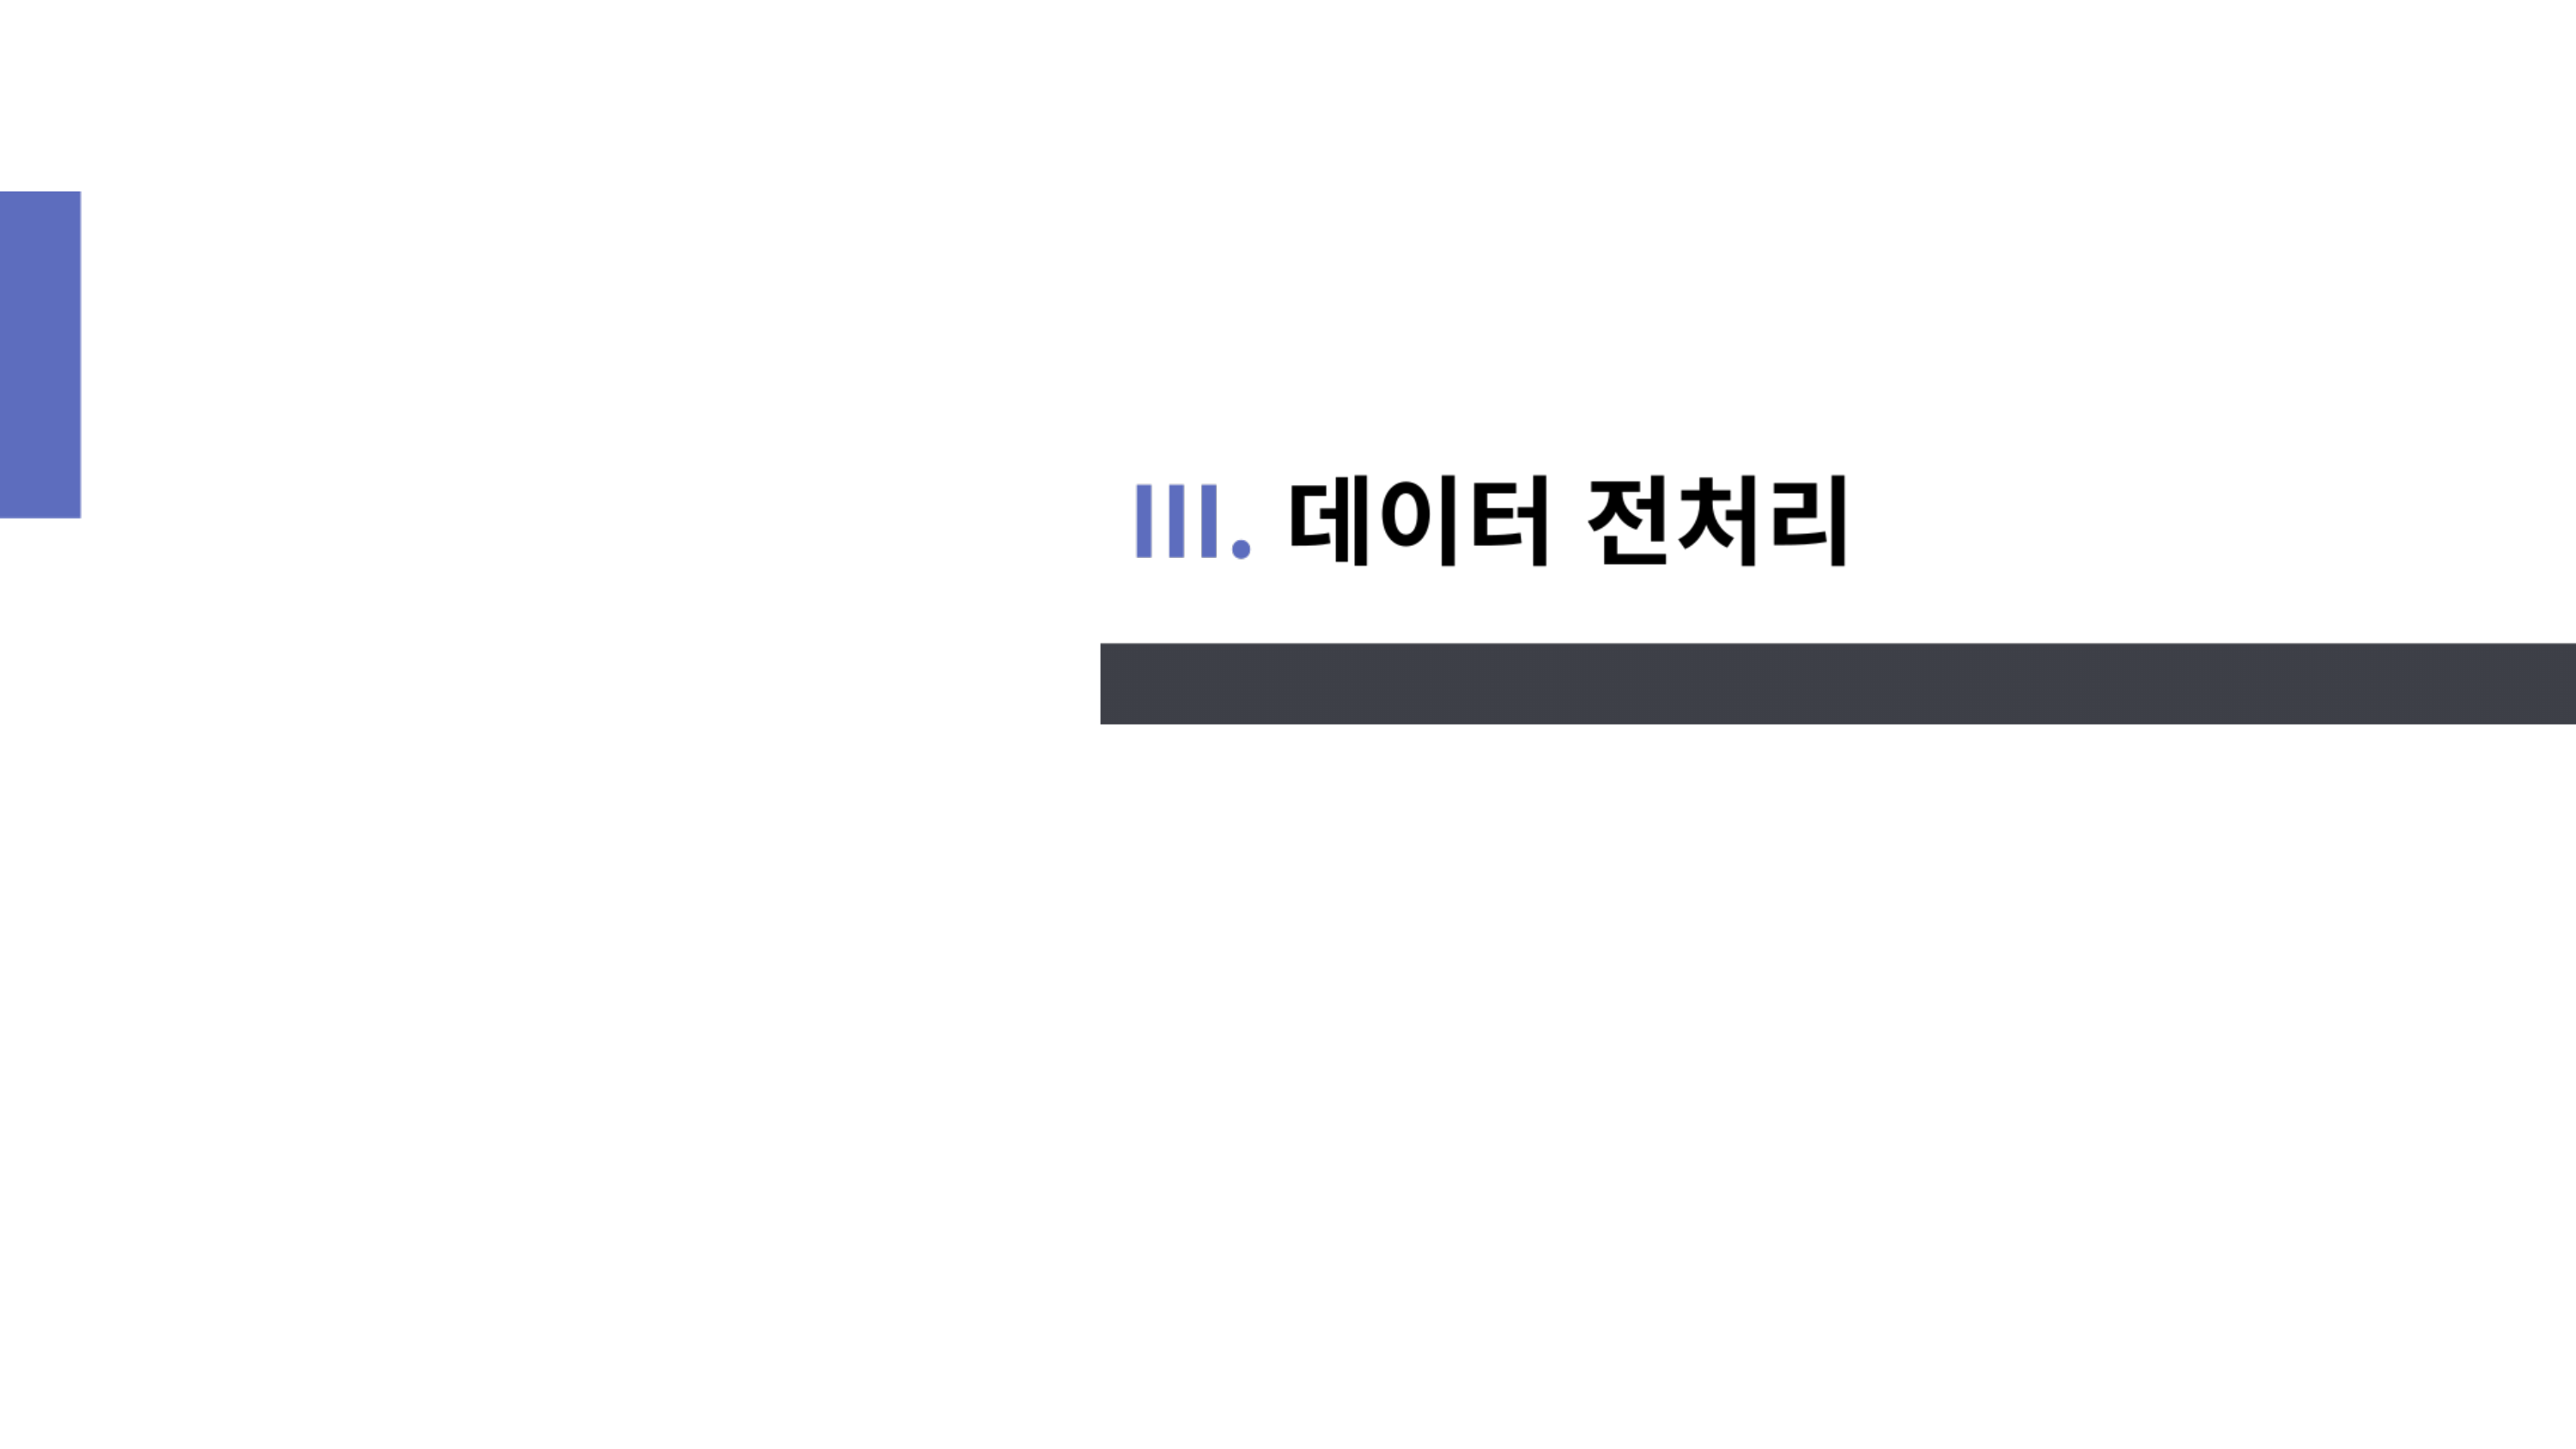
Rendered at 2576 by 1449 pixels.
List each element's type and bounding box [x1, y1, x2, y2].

picture [1881, 414, 2576, 724]
text_box [0, 191, 82, 518]
picture [1090, 414, 1799, 724]
text_box [1799, 0, 1881, 1424]
